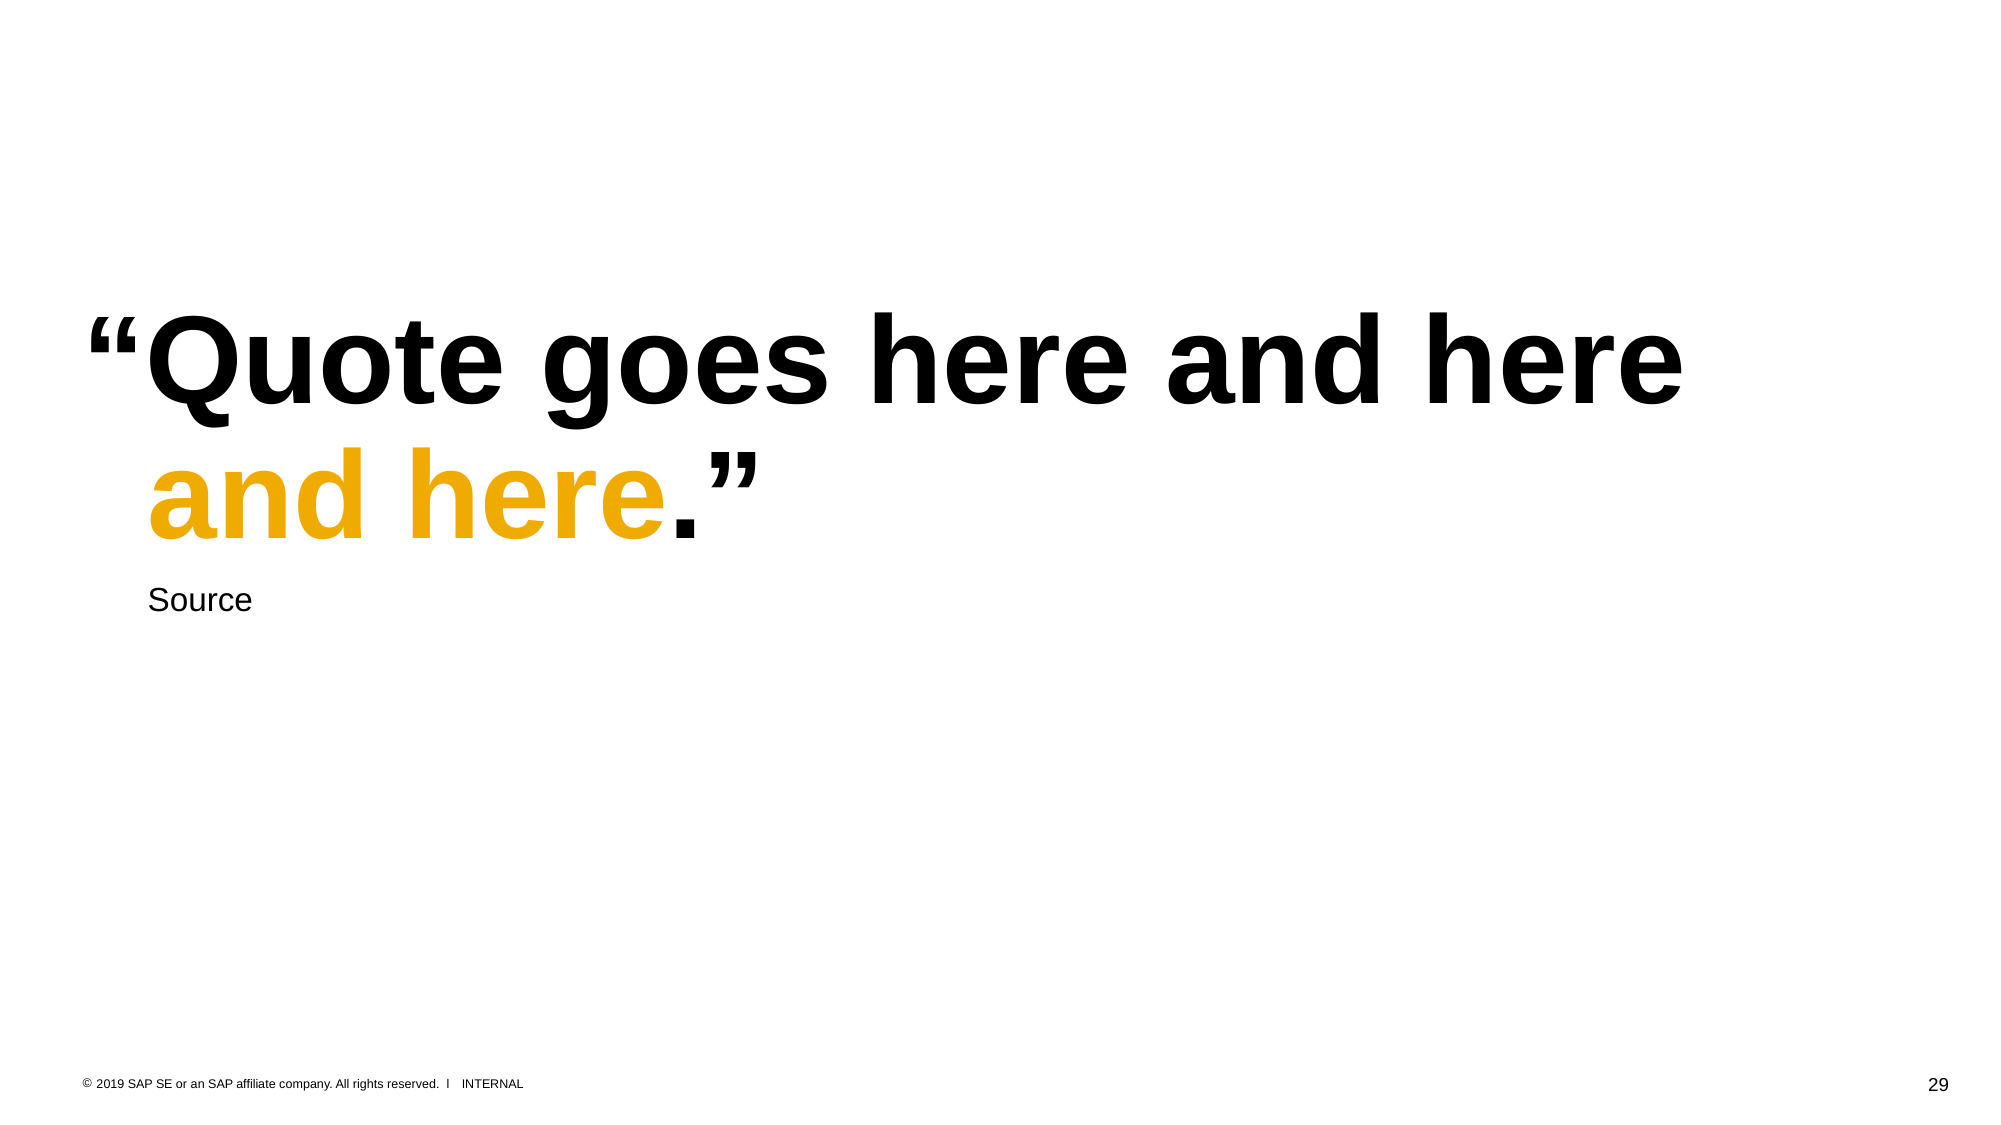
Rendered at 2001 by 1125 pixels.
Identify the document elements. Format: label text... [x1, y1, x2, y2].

list “Quote goes here and here and here.” Source [82, 295, 1918, 835]
